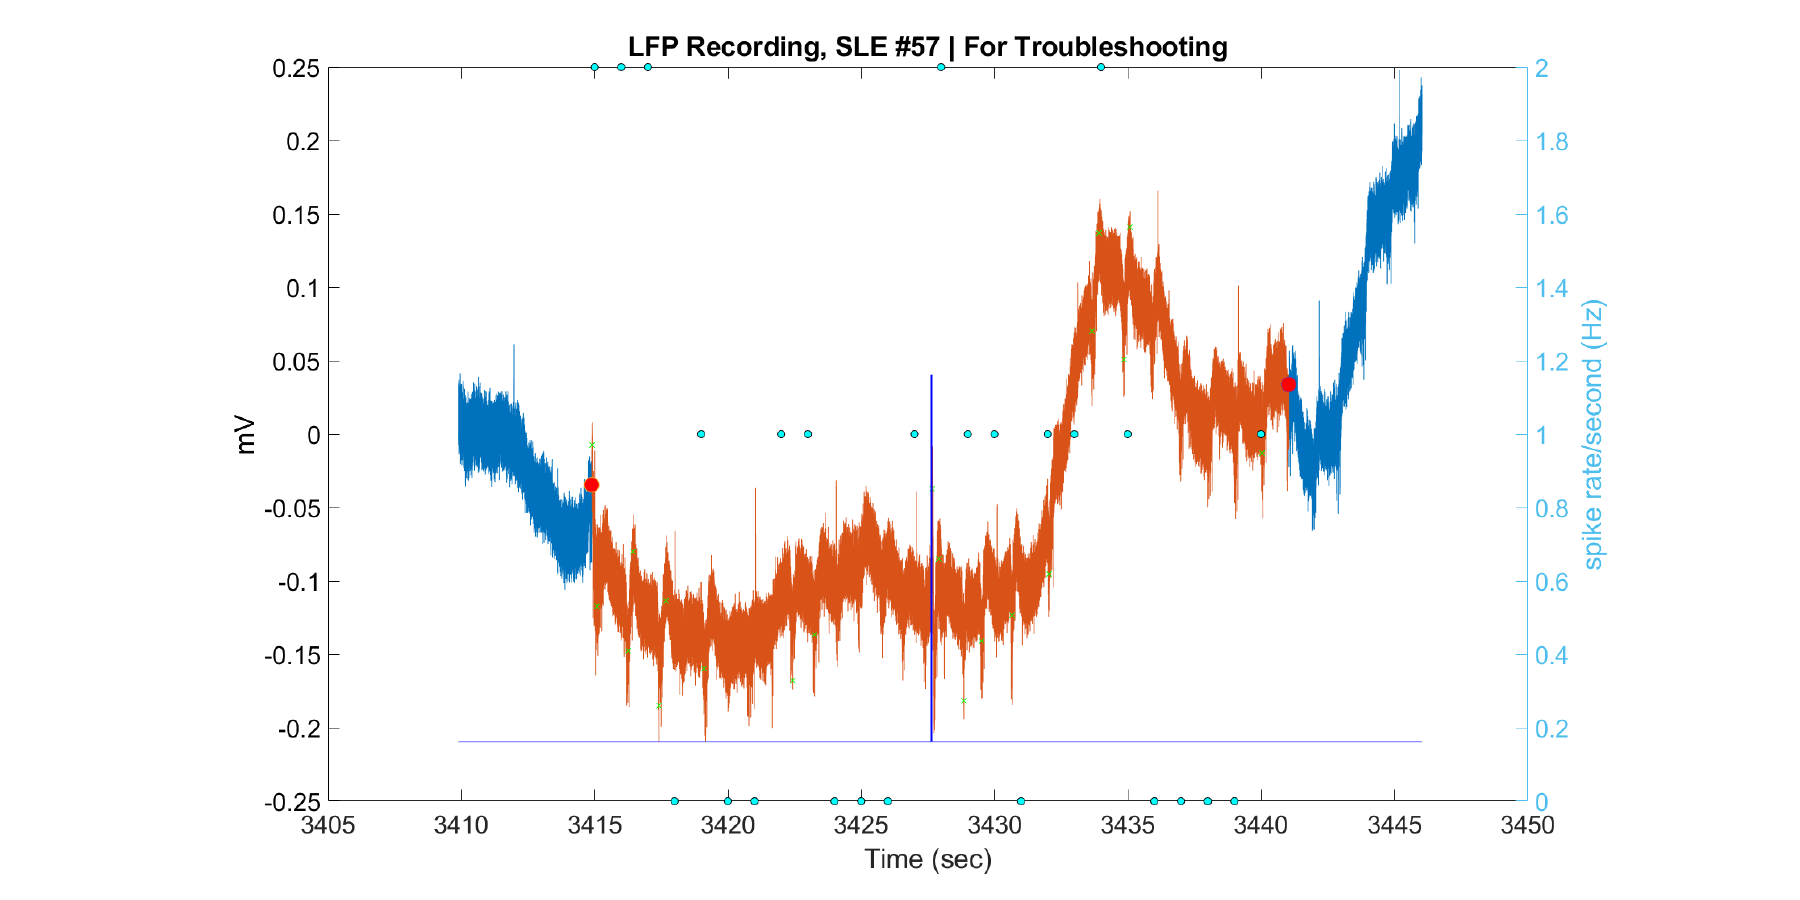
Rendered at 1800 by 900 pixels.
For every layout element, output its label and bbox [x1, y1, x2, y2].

picture [126, 0, 1674, 900]
